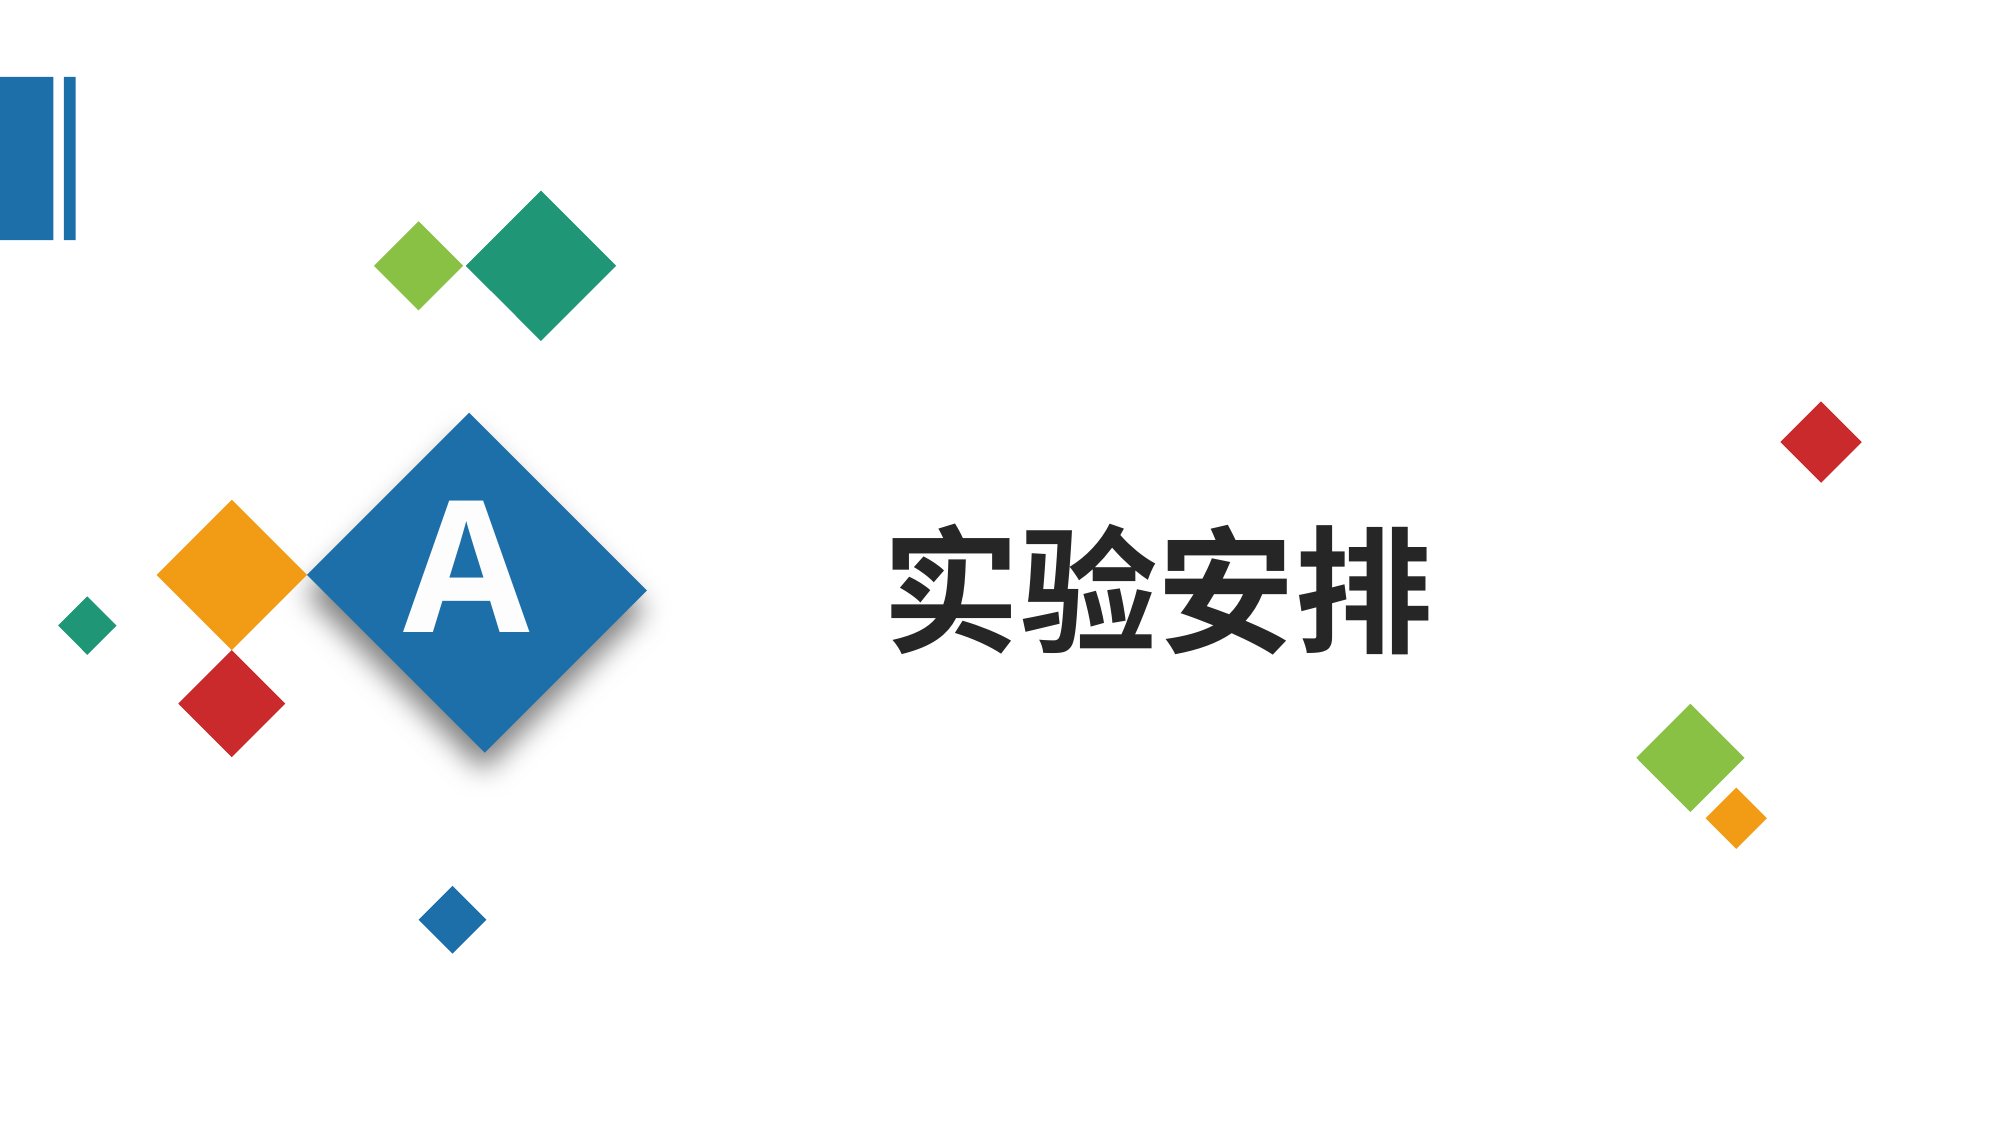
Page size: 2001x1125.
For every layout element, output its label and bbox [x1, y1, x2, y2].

text_box [66, 212, 1850, 944]
text_box [0, 76, 76, 241]
